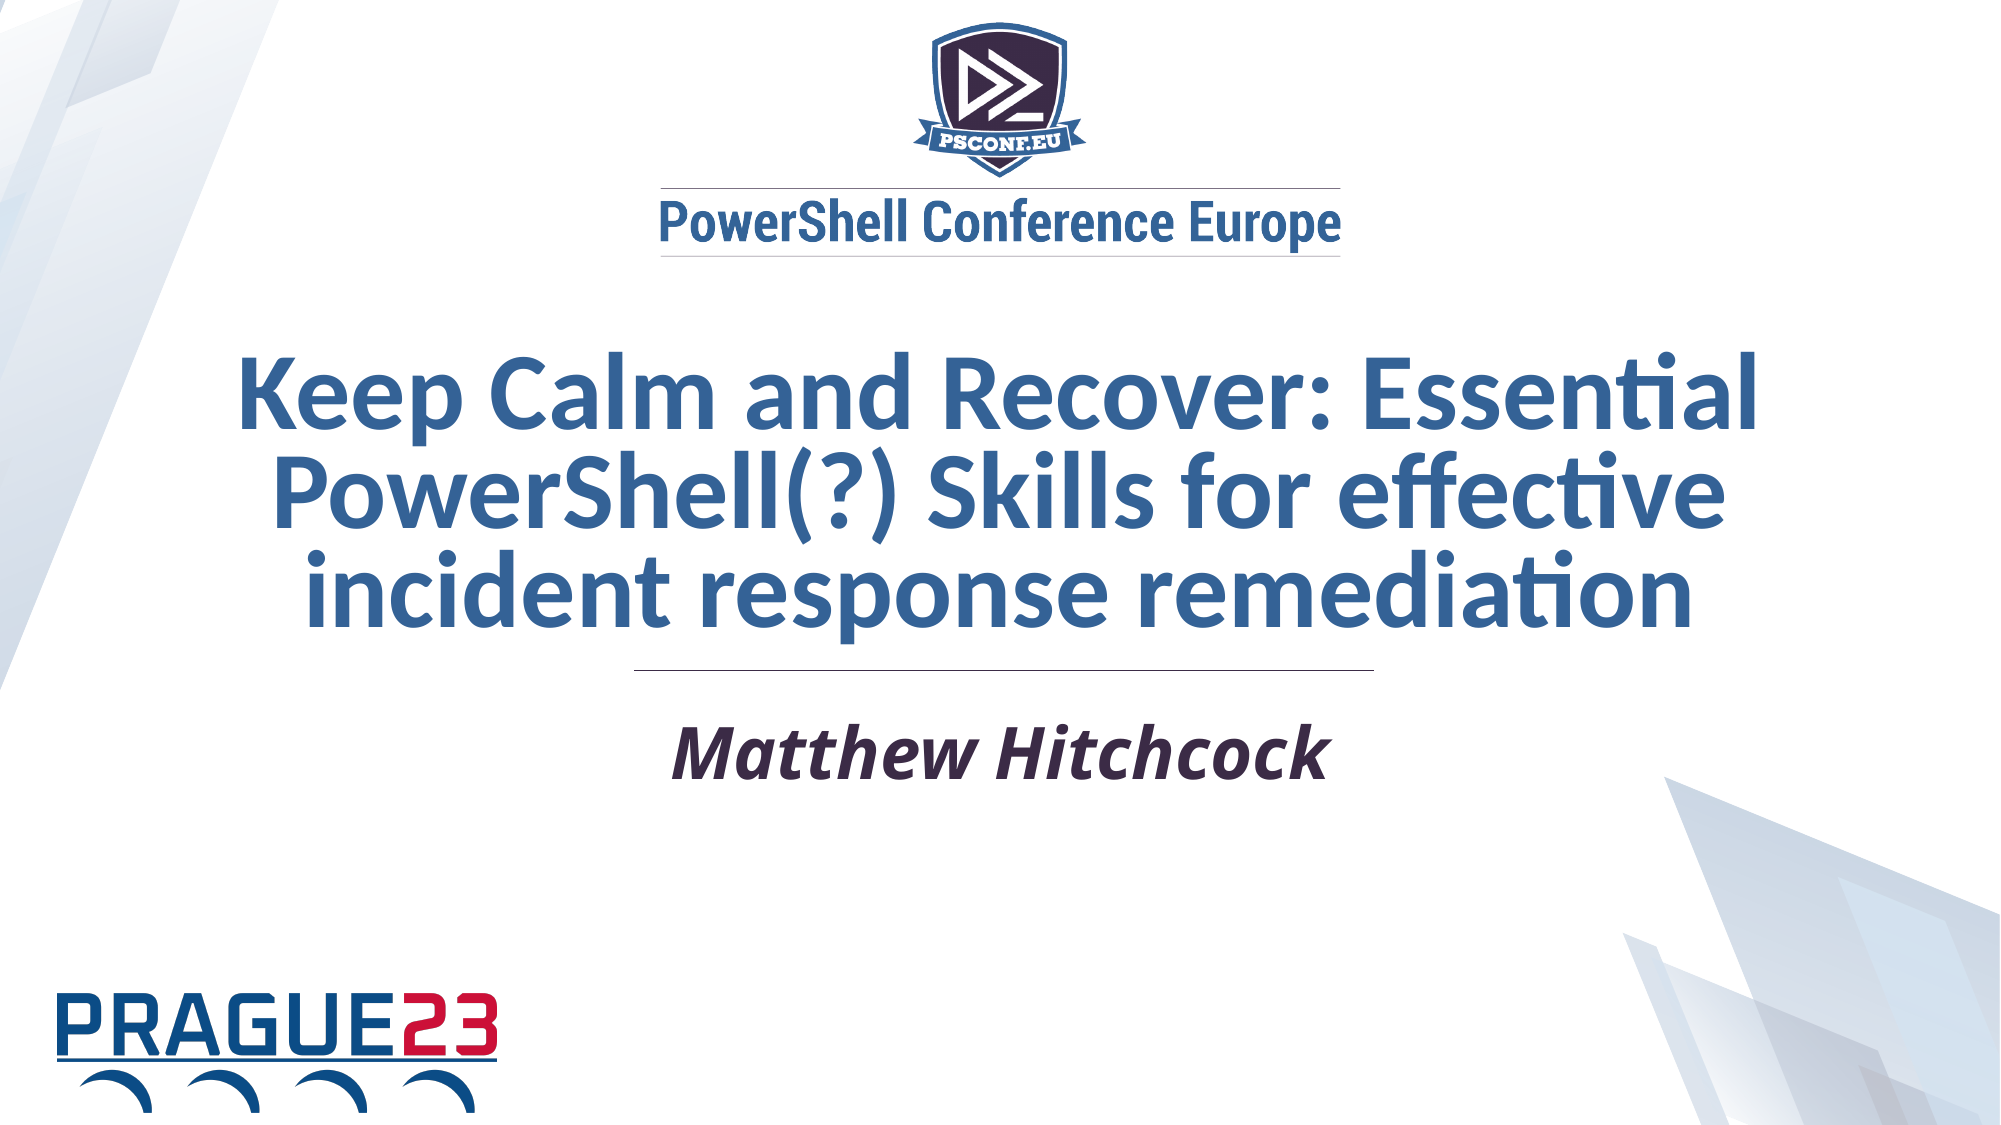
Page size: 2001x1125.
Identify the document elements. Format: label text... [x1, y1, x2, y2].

text_box Matthew Hitchcock [249, 700, 1750, 805]
picture [0, 0, 2000, 1125]
text_box Keep Calm and Recover: Essential PowerShell(?) Skills for effective incident response remediation [137, 337, 1863, 655]
